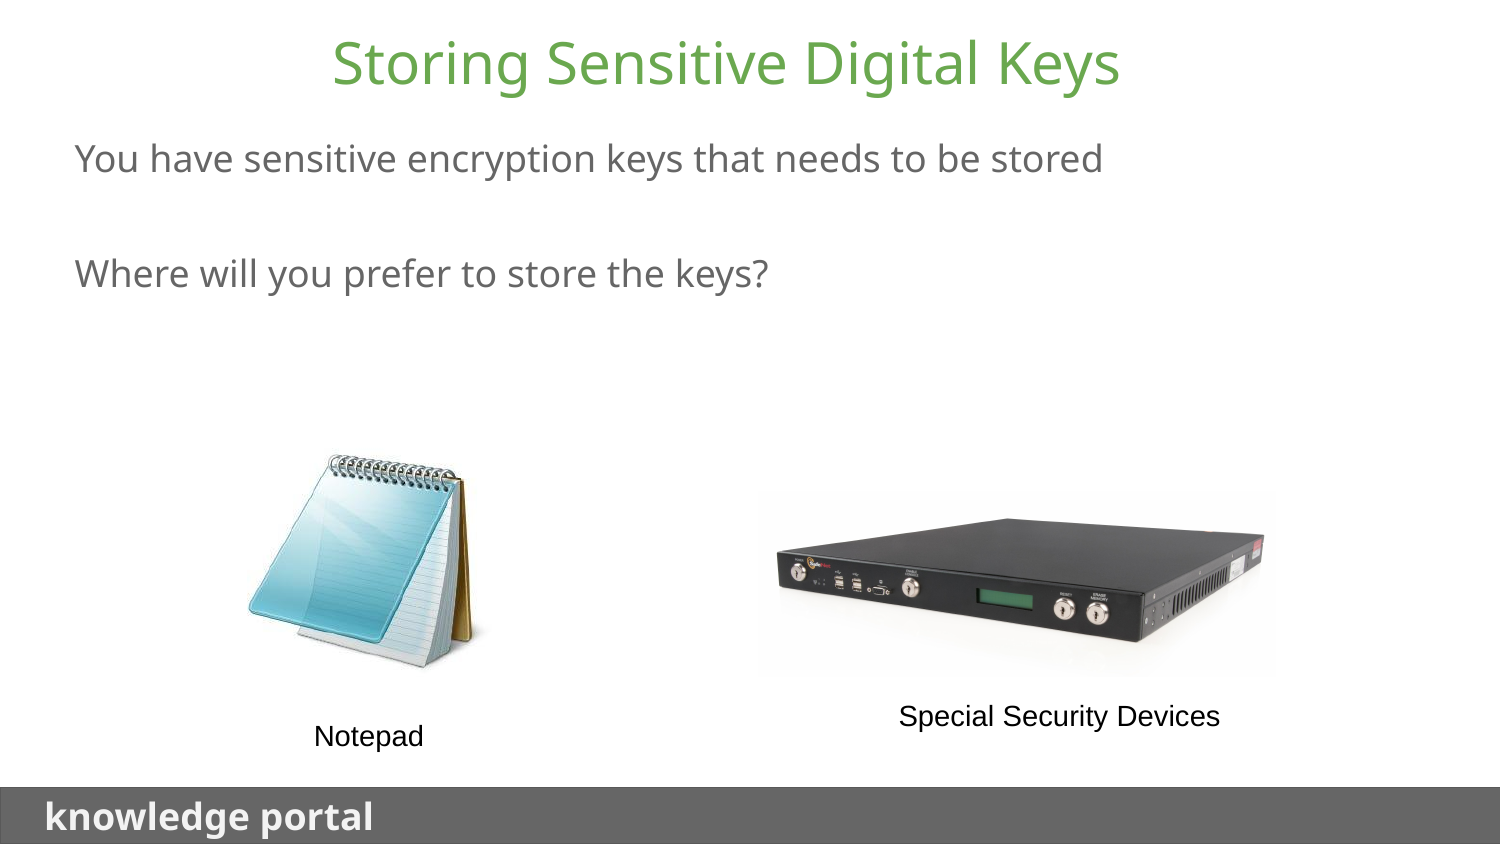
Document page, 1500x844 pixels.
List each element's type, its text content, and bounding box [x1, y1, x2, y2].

text_box Special Security Devices [883, 685, 1243, 748]
text_box Notepad [257, 702, 482, 768]
text_box You have sensitive encryption keys that needs to be stored Where will you prefer to store the keys? [59, 119, 1370, 380]
picture [247, 431, 492, 677]
subtitle Storing Sensitive Digital Keys [20, 11, 1434, 120]
picture [758, 490, 1276, 677]
text_box knowledge portal [0, 787, 1500, 844]
